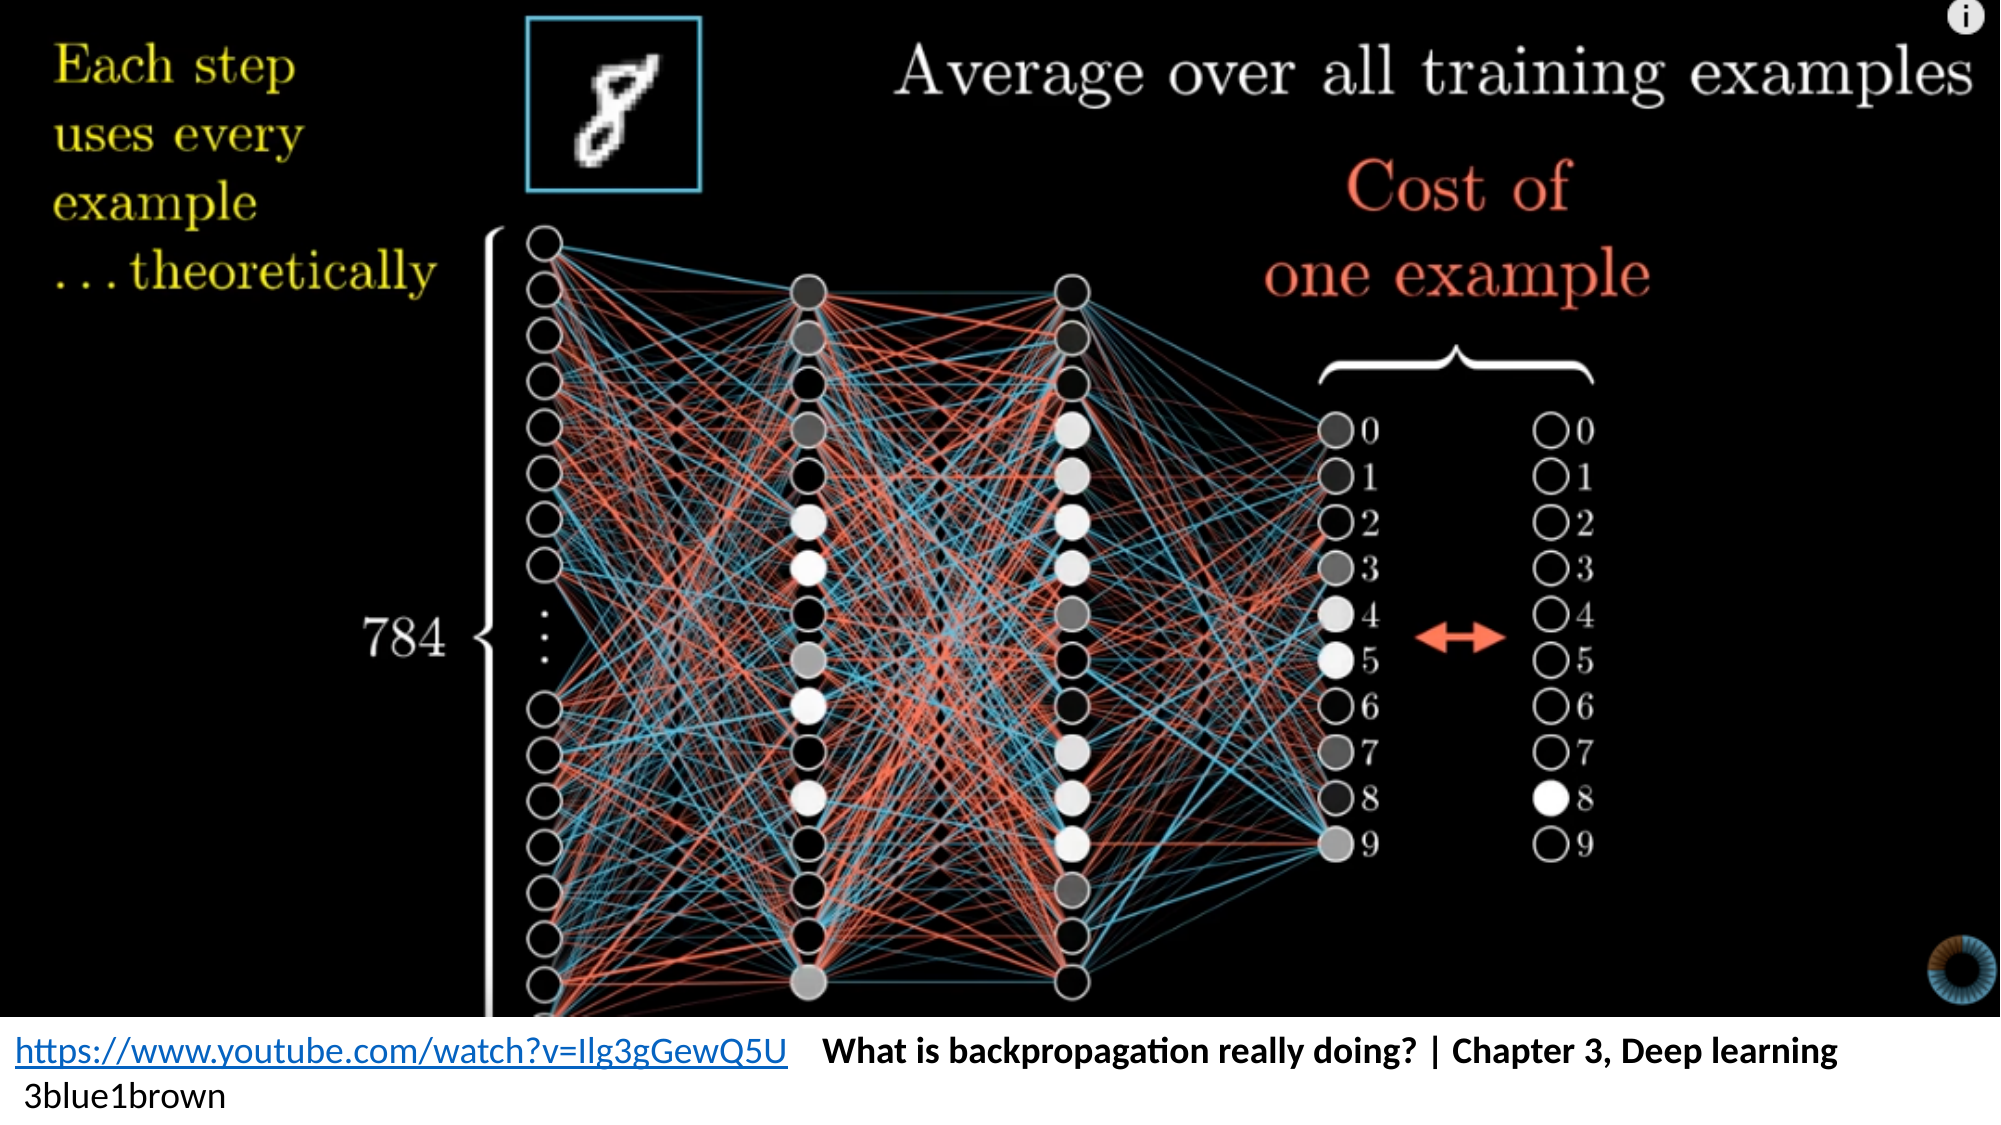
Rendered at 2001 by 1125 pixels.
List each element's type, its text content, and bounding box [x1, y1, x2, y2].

picture [0, 0, 2000, 1017]
text_box https://www.youtube.com/watch?v=Ilg3gGewQ5U What is backpropagation really doing? | Chapter 3, Deep learning 3blue1brown [0, 1018, 2000, 1124]
